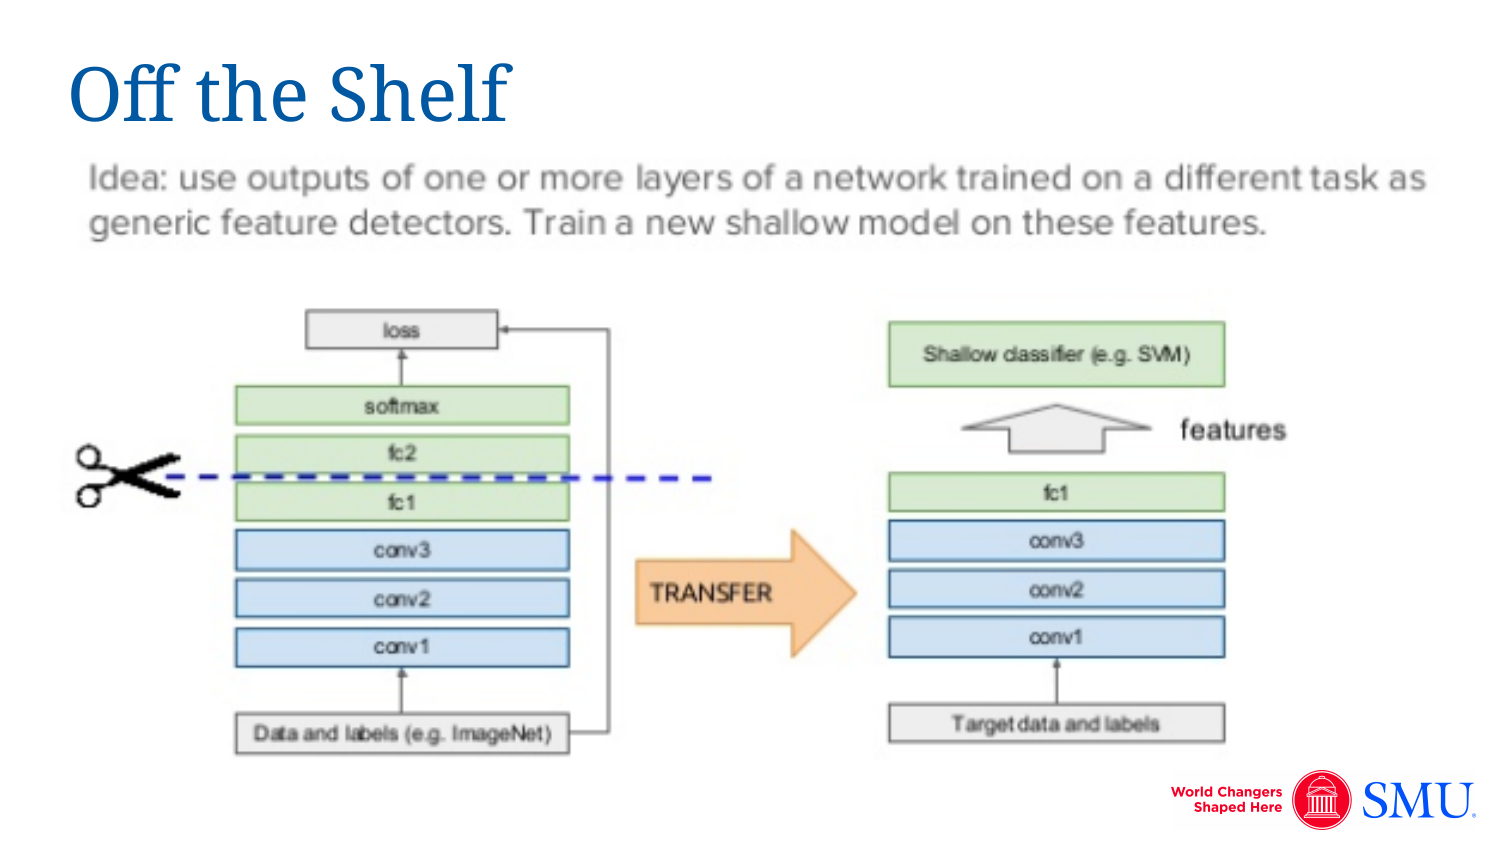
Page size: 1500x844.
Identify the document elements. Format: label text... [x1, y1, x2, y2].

title Off the Shelf [52, 0, 1500, 194]
picture [1171, 770, 1476, 830]
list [52, 153, 1456, 762]
